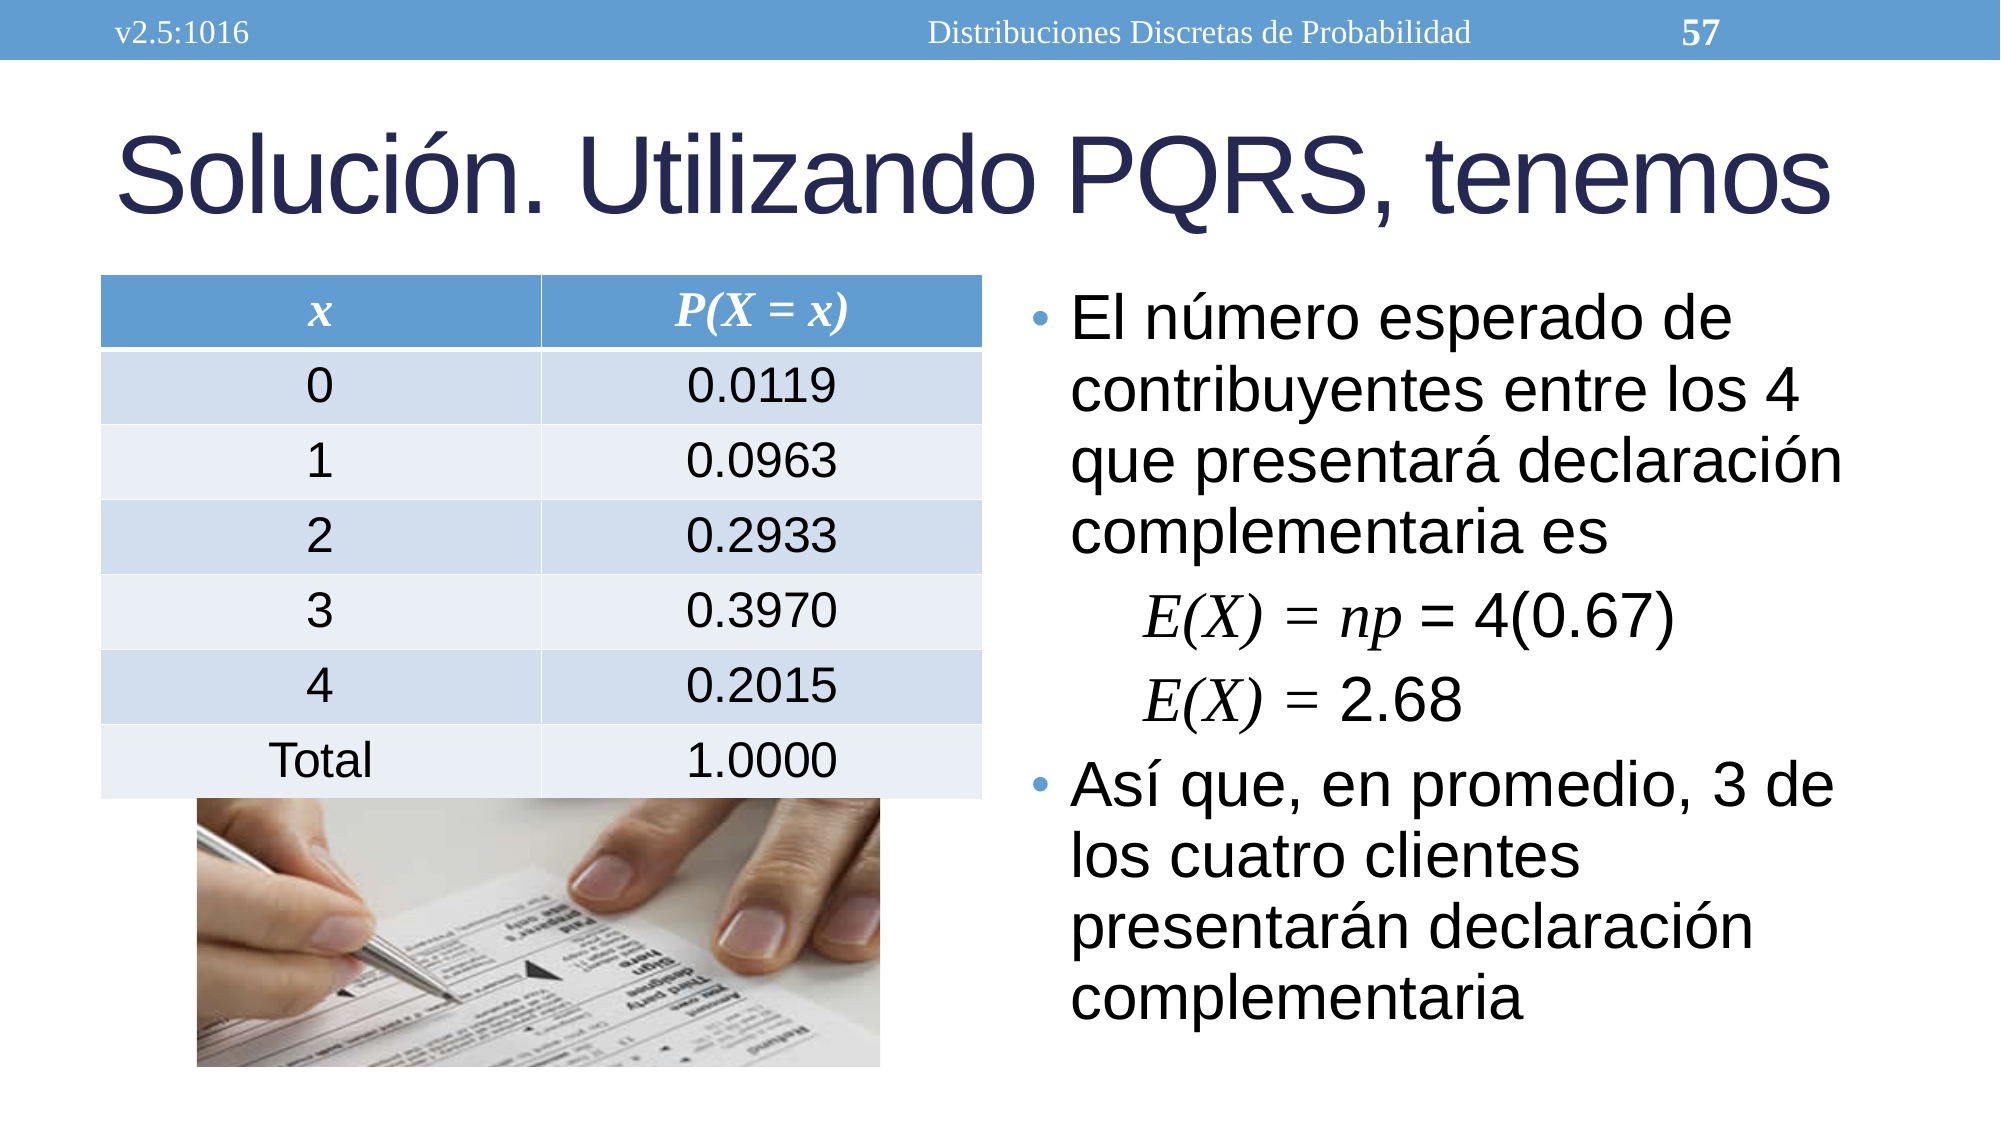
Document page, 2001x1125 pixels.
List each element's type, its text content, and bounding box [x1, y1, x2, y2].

slide_number 57 [1666, 3, 1900, 57]
table_cell 0.0963 [542, 425, 982, 499]
title Solución. Utilizando PQRS, tenemos [99, 87, 1900, 250]
table_cell 0 [101, 352, 541, 424]
table_cell 3 [101, 575, 541, 649]
table_cell 0.0119 [542, 352, 982, 424]
table_cell 1.0000 [542, 725, 982, 799]
table_header P(X = x) [542, 275, 982, 347]
slide_number v2.5:1016 [99, 3, 734, 57]
table_cell 1 [101, 425, 541, 499]
footer Distribuciones Discretas de Probabilidad [750, 3, 1650, 57]
table_cell Total [101, 725, 541, 799]
table_cell 0.2015 [542, 650, 982, 724]
table_cell 0.2933 [542, 500, 982, 574]
table_cell 2 [101, 500, 541, 574]
picture [196, 798, 881, 1067]
list El número esperado de contribuyentes entre los 4 que presentará declaración complementaria es E(X) = np = 4(0.67) E(X) = 2.68 Así que, en promedio, 3 de los cuatro clientes presentarán declaración complementaria [1016, 274, 1900, 1049]
table_cell 0.3970 [542, 575, 982, 649]
table_cell 4 [101, 650, 541, 724]
table_header x [101, 275, 541, 347]
